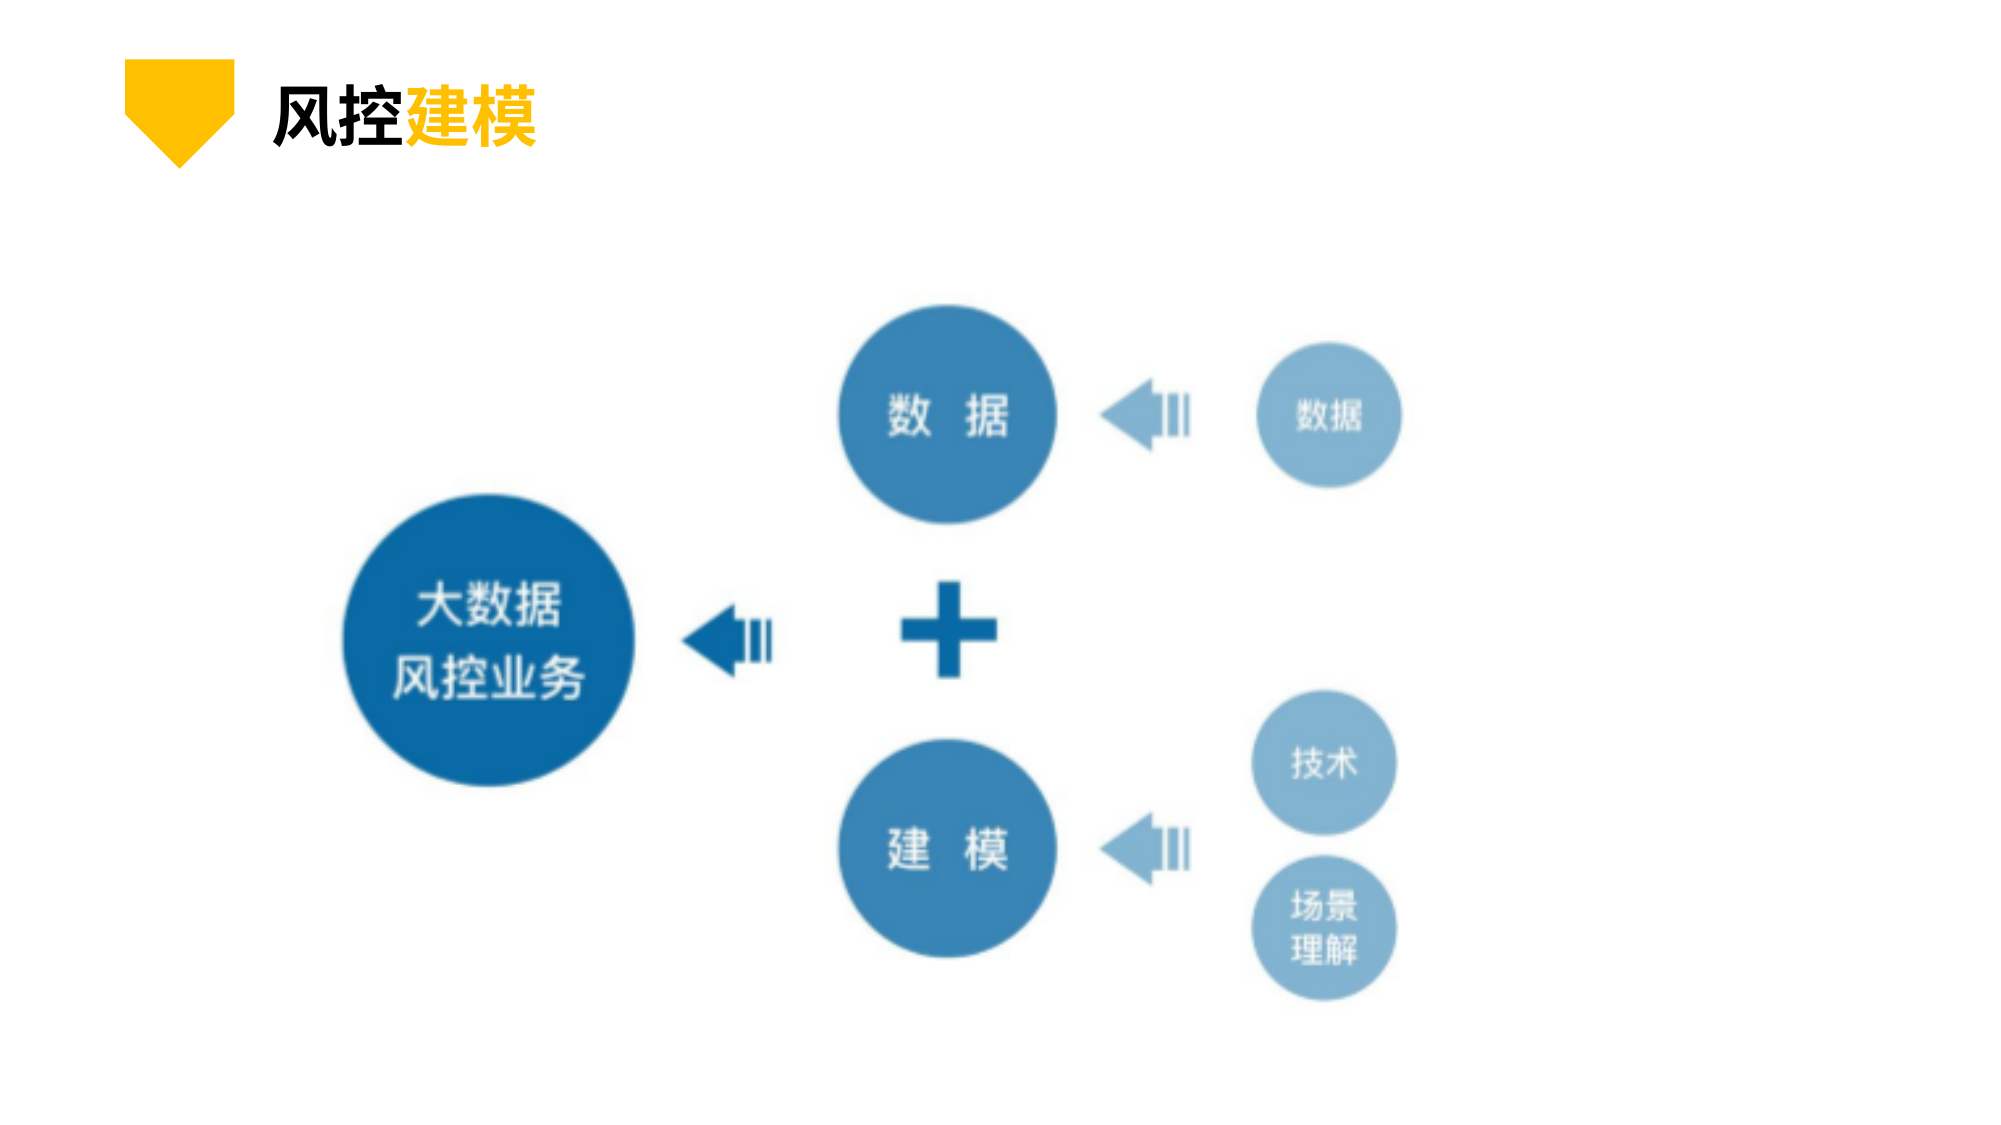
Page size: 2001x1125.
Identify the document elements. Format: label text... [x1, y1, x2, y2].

picture [239, 213, 1483, 1050]
list 风控建模 [256, 76, 907, 152]
